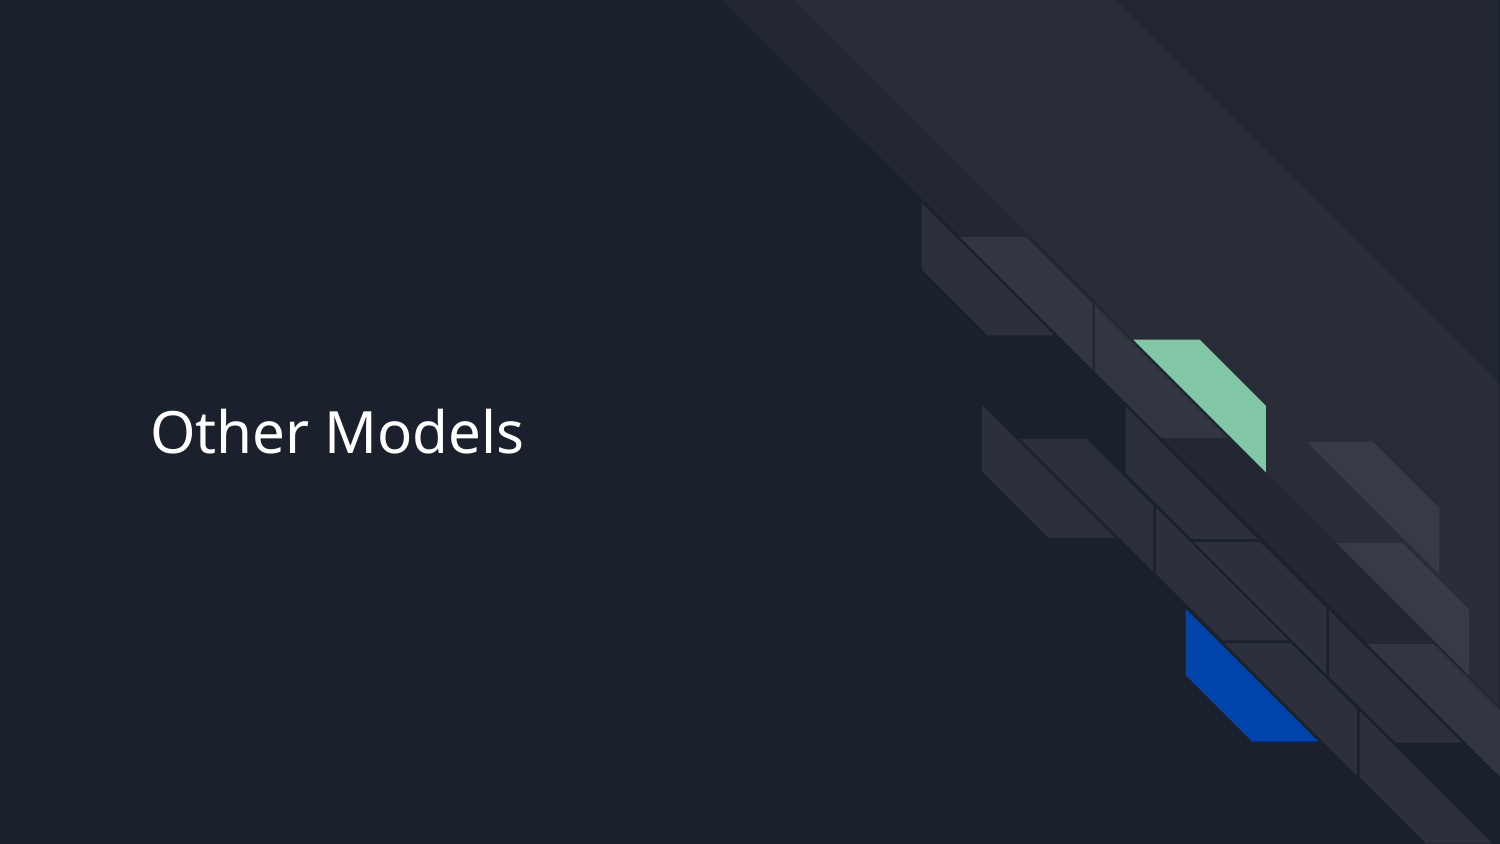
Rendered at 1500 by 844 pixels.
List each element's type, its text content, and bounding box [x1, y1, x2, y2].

title Other Models [135, 336, 888, 526]
